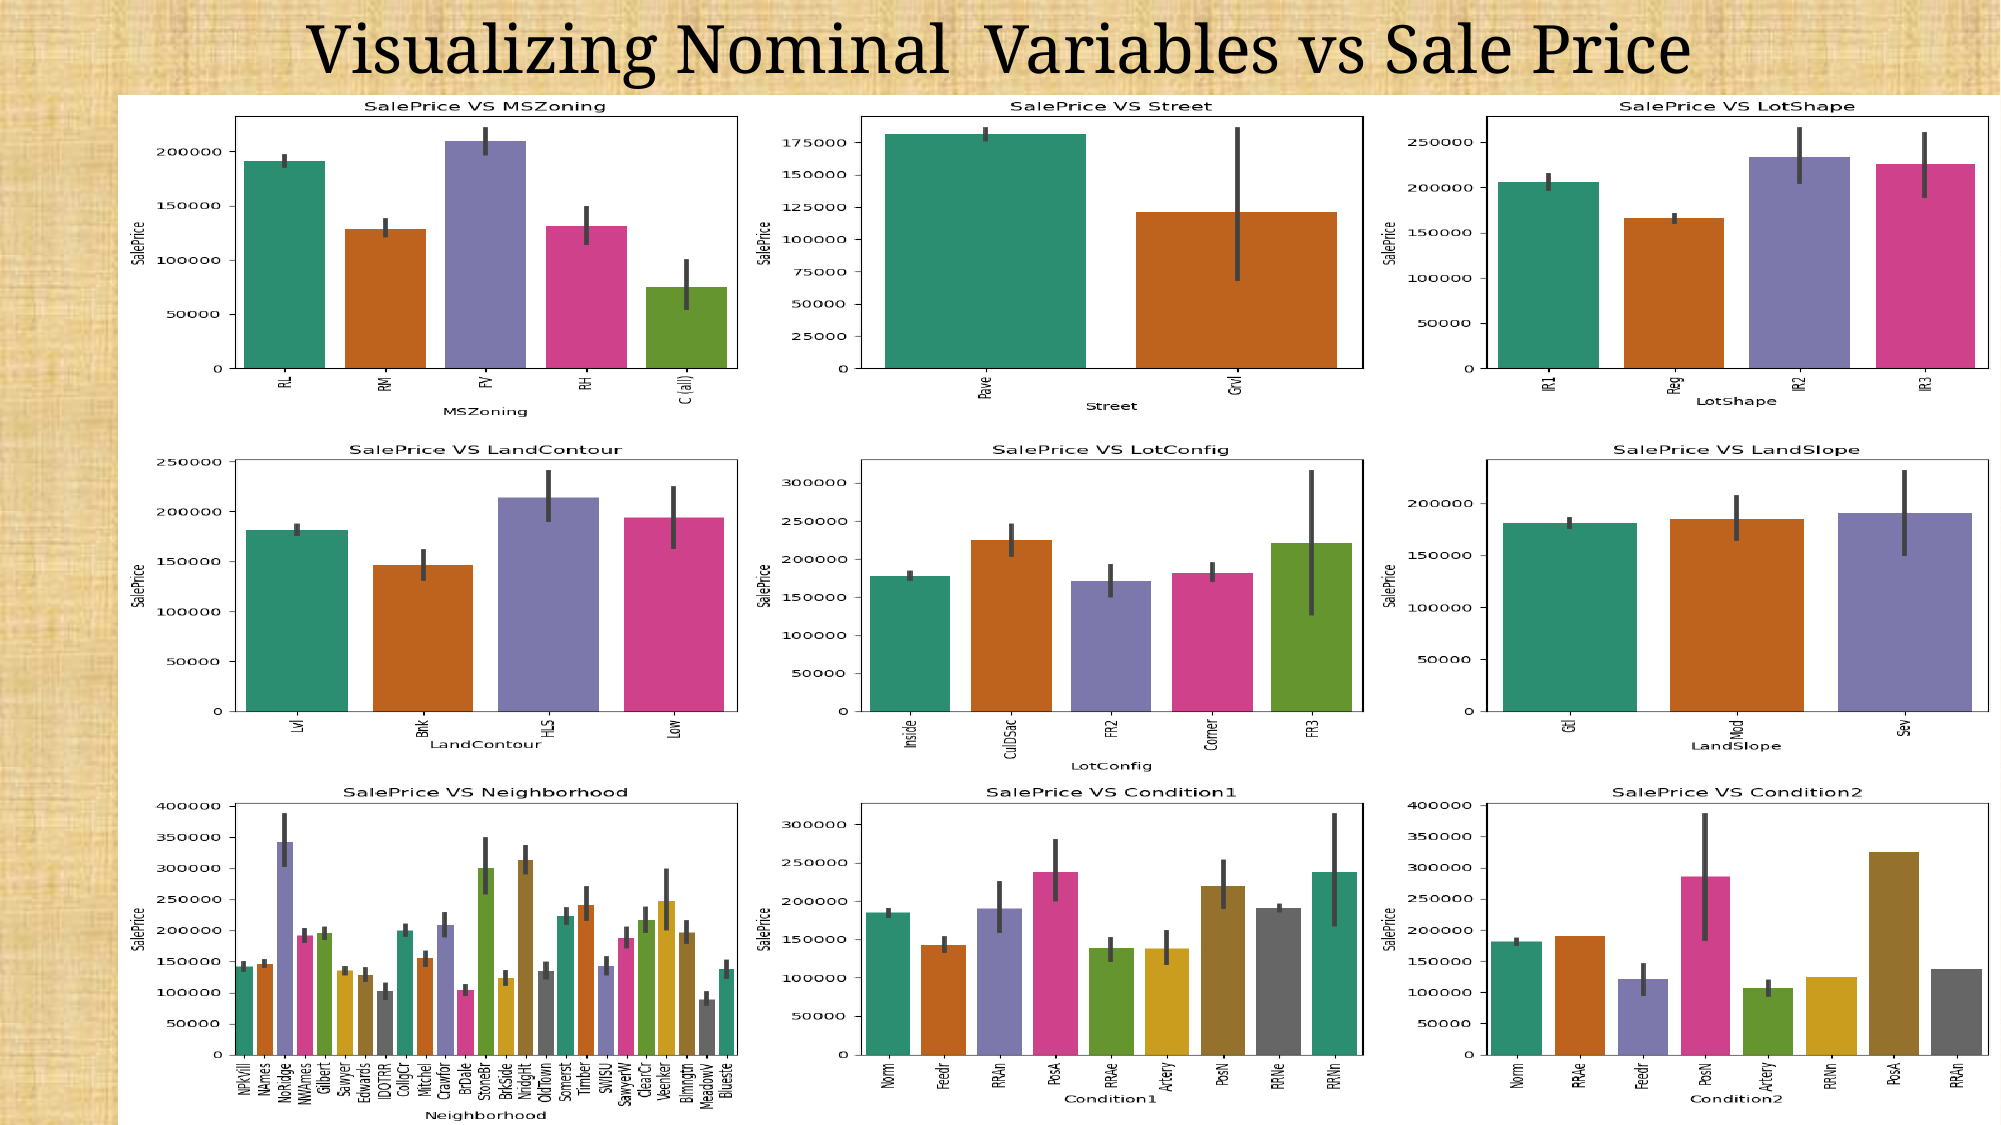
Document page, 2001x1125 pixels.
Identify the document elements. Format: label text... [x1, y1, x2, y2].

picture [0, 0, 2001, 1125]
text_box Visualizing Nominal Variables vs Sale Price [118, 0, 1882, 95]
